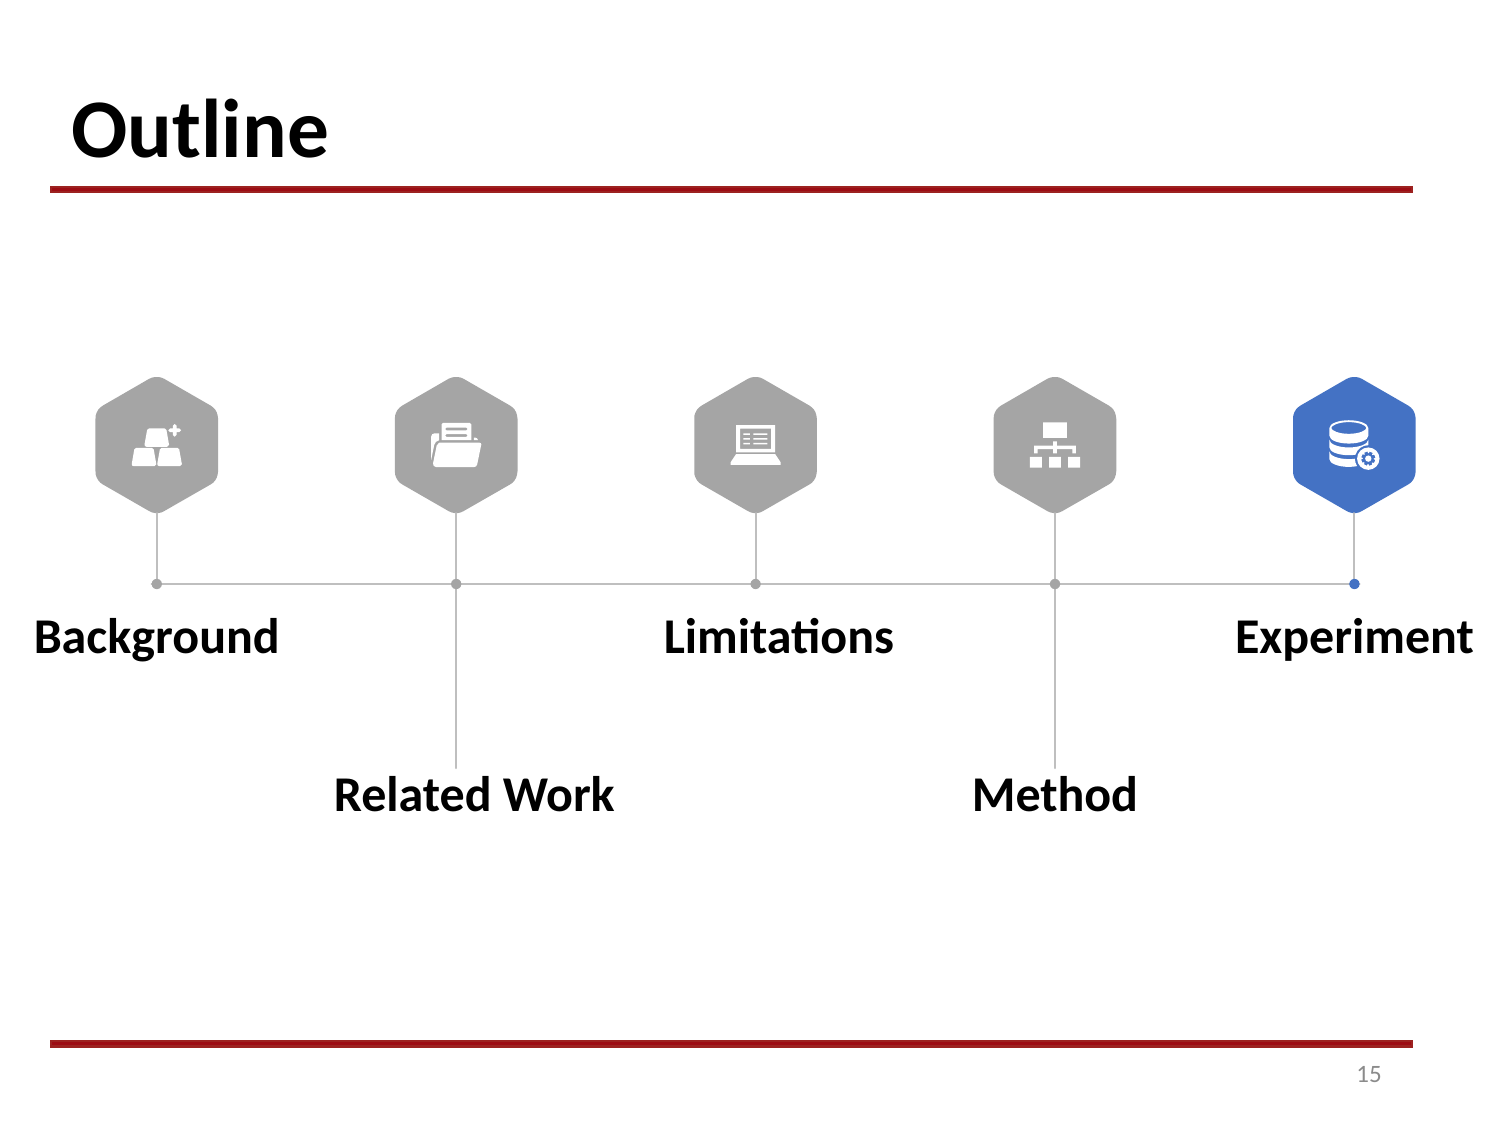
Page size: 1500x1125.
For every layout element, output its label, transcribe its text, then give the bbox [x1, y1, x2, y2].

text_box Background [8, 601, 306, 666]
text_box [694, 377, 817, 590]
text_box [1293, 376, 1416, 514]
slide_number 15 [1059, 1048, 1397, 1103]
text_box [95, 376, 219, 514]
text_box Experiment [1222, 601, 1487, 666]
text_box [50, 1040, 1413, 1048]
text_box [993, 376, 1117, 514]
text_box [394, 376, 518, 769]
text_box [1349, 513, 1360, 590]
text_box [151, 513, 162, 590]
text_box Outline [49, 66, 535, 182]
text_box Method [923, 758, 1187, 824]
text_box Related Work [298, 748, 651, 835]
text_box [1049, 512, 1061, 768]
text_box Limitations [608, 607, 949, 661]
text_box [50, 186, 1413, 193]
